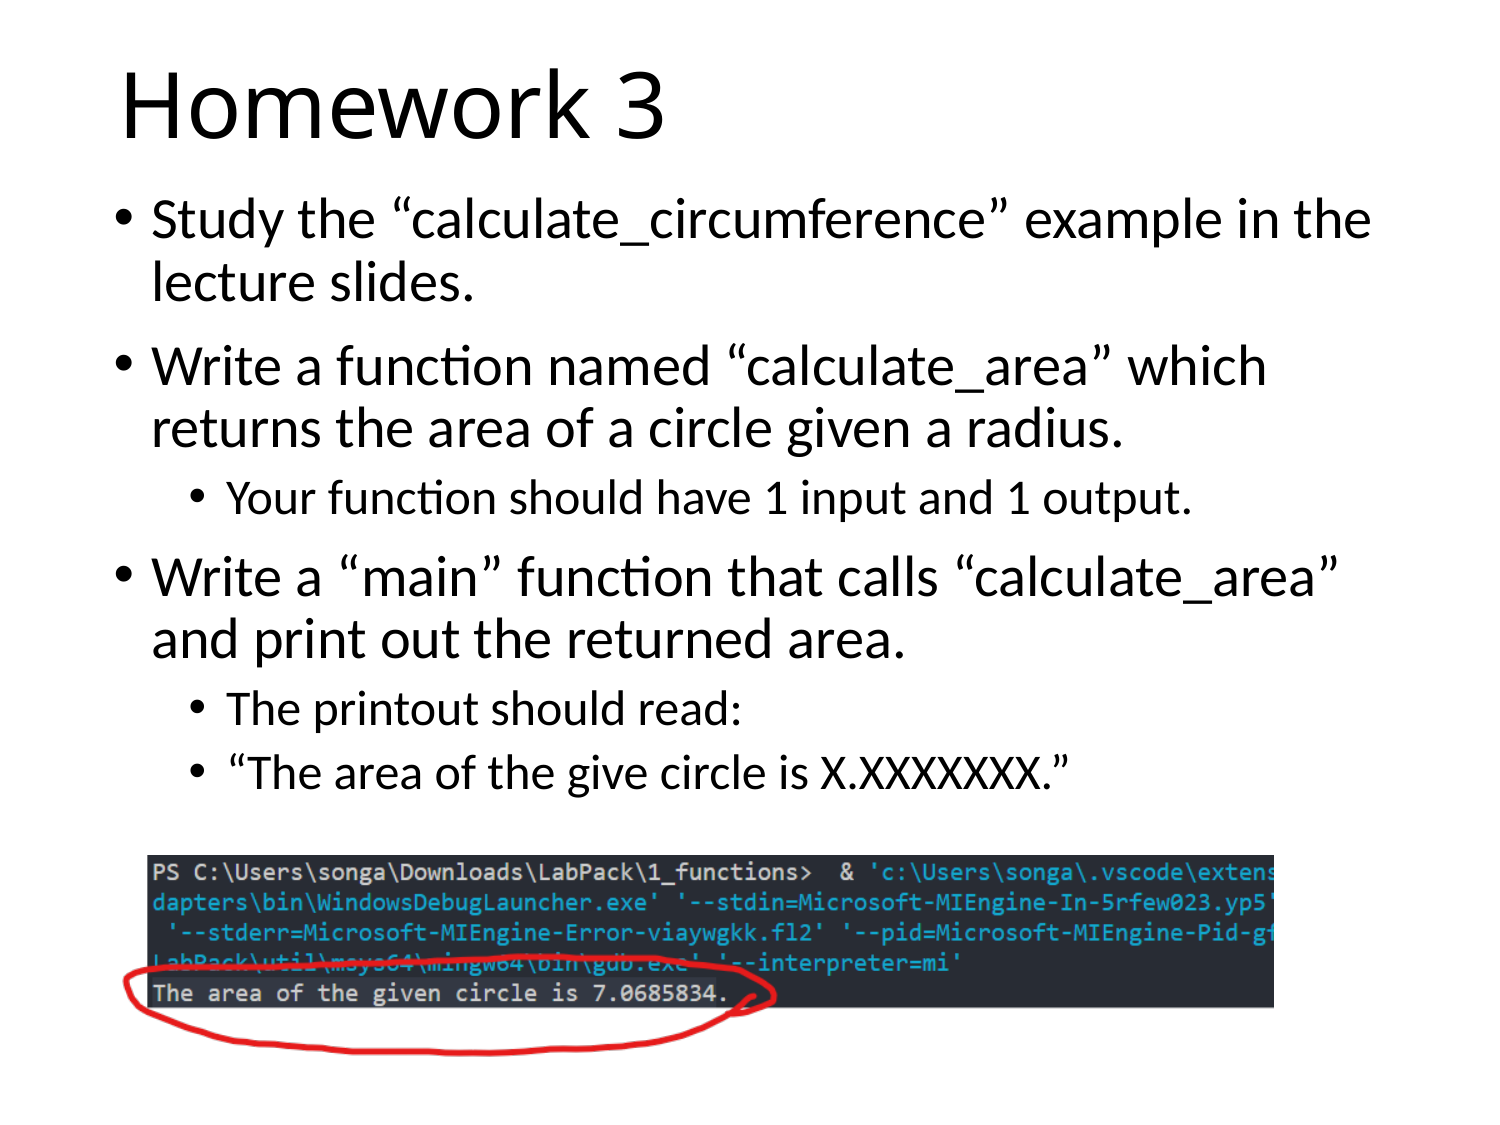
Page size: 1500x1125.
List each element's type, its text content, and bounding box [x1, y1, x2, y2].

list Study the “calculate_circumference” example in the lecture slides. Write a function named “calculate_area” which returns the area of a circle given a radius. Your function should have 1 input and 1 output. Write a “main” function that calls “calculate_area” and print out the returned area. The printout should read: “The area of the give circle is X.XXXXXXX.” [98, 180, 1393, 1077]
picture [120, 855, 1274, 1058]
title Homework 3 [103, 0, 1397, 218]
